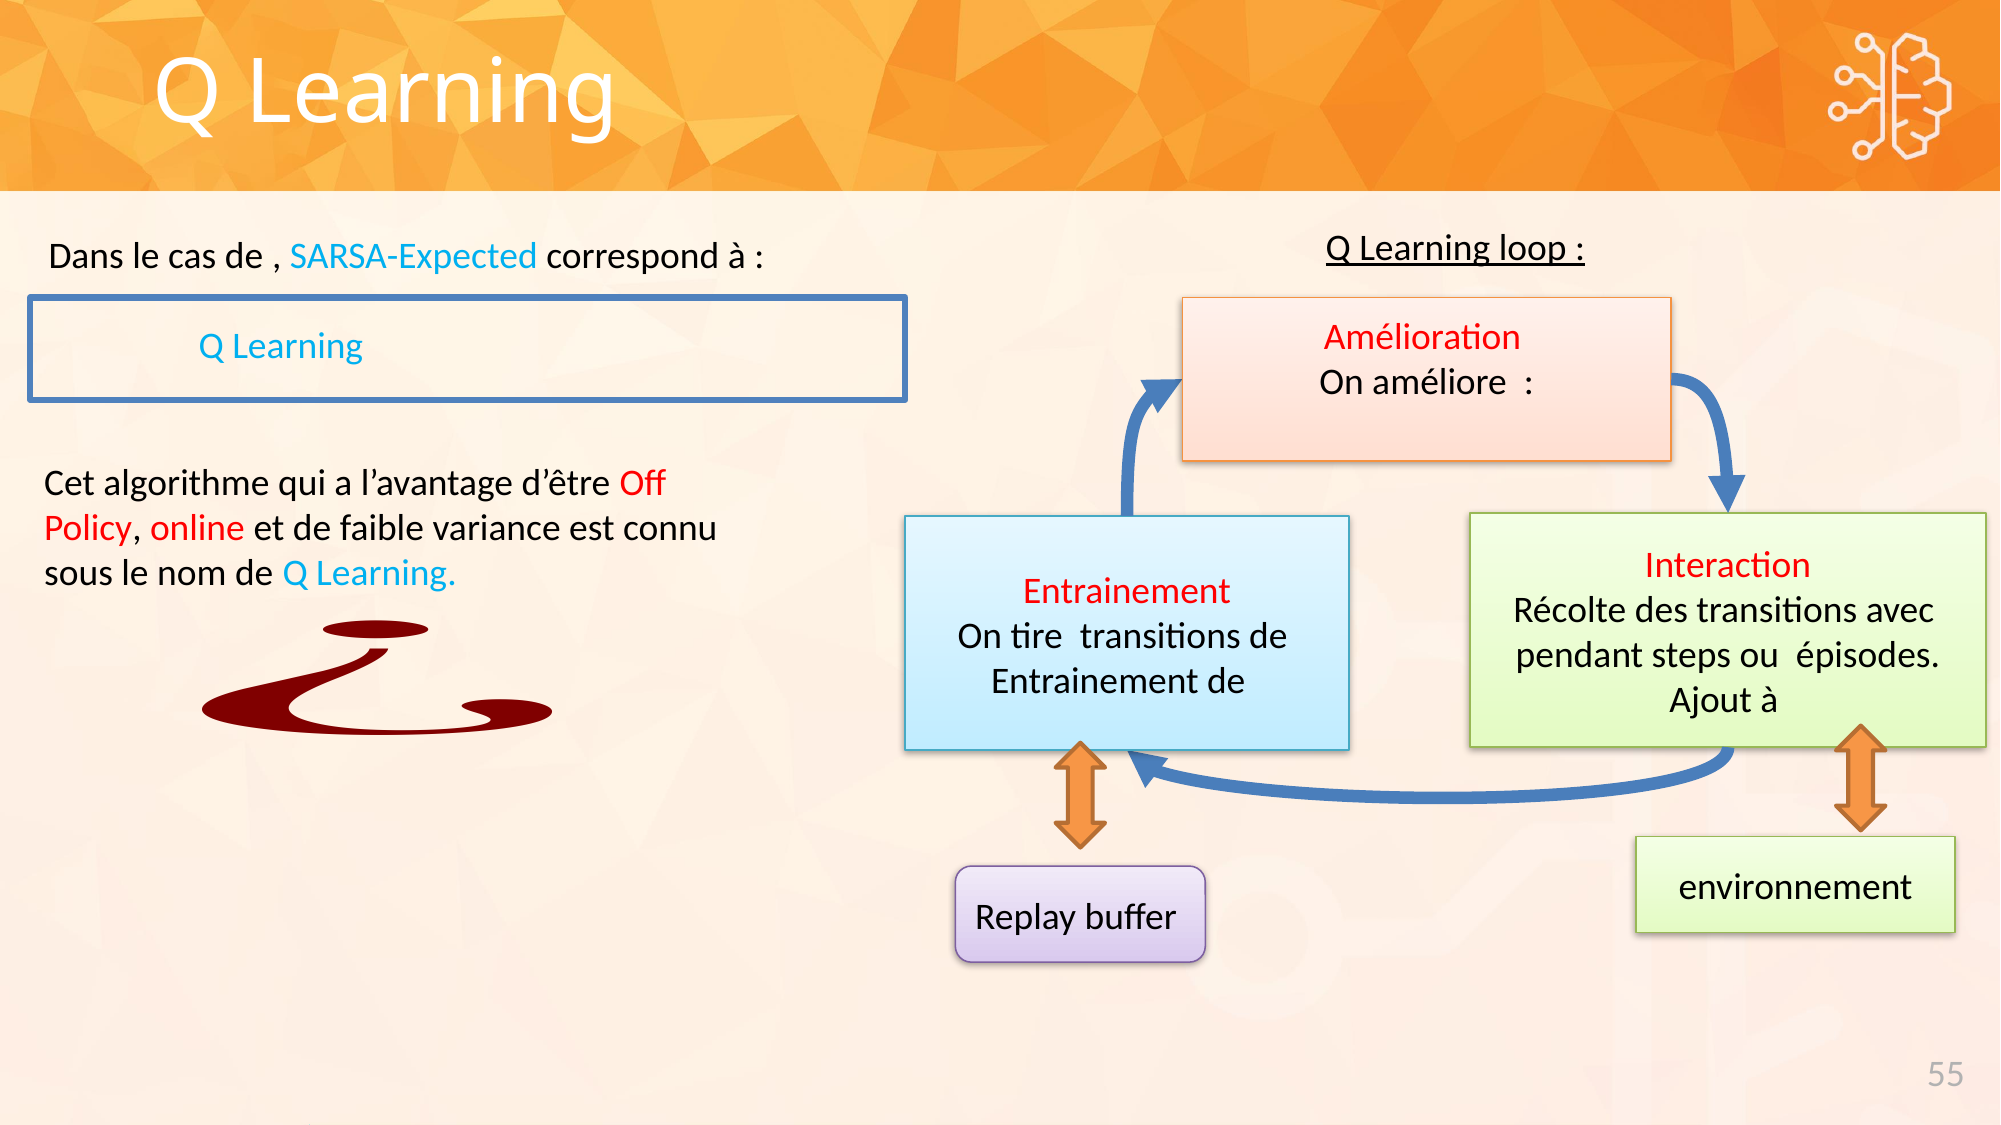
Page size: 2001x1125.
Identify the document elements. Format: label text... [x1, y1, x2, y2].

text_box Q Learning loop : [1310, 215, 1986, 276]
text_box [30, 297, 906, 400]
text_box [1670, 378, 1729, 514]
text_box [1425, 447, 1430, 1050]
text_box Cet algorithme qui a l’avantage d’être Off Policy, online et de faible variance est connu sous le nom de Q Learning. [29, 450, 742, 601]
text_box [1053, 740, 1107, 850]
picture [0, 0, 2000, 1125]
text_box [1834, 723, 1888, 833]
slide_number 55 [1504, 1048, 1965, 1105]
text_box environnement [1635, 836, 1956, 933]
text_box Q Learning [150, 30, 2000, 141]
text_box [1086, 419, 1224, 476]
